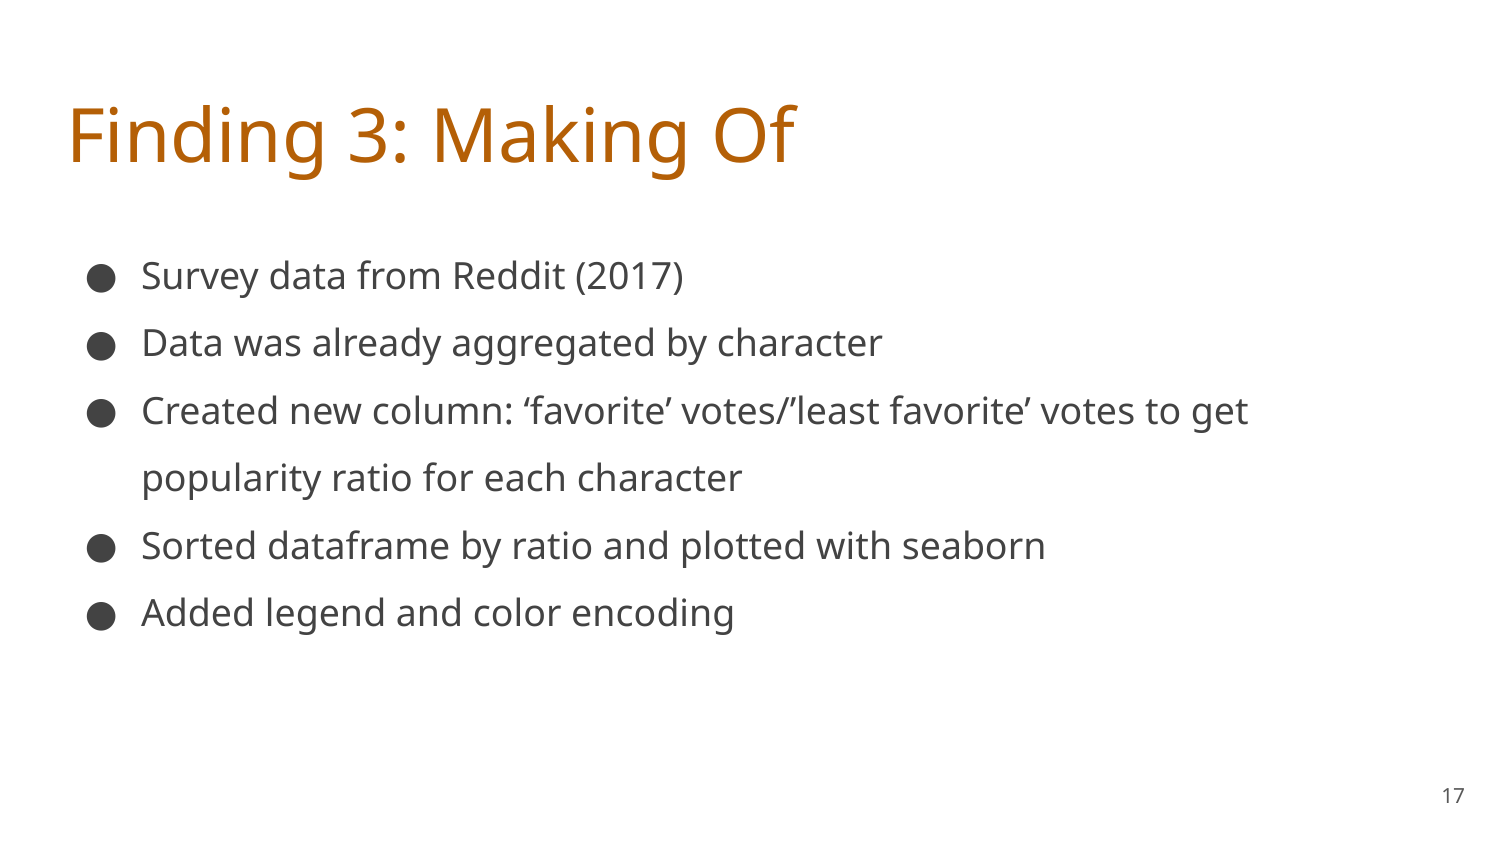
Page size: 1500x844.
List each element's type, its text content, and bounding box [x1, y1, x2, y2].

list Survey data from Reddit (2017) Data was already aggregated by character Created new column: ‘favorite’ votes/’least favorite’ votes to get popularity ratio for each character Sorted dataframe by ratio and plotted with seaborn Added legend and color encoding [51, 214, 1449, 775]
title Finding 3: Making Of [51, 72, 1449, 167]
slide_number ‹#› [1389, 764, 1480, 830]
